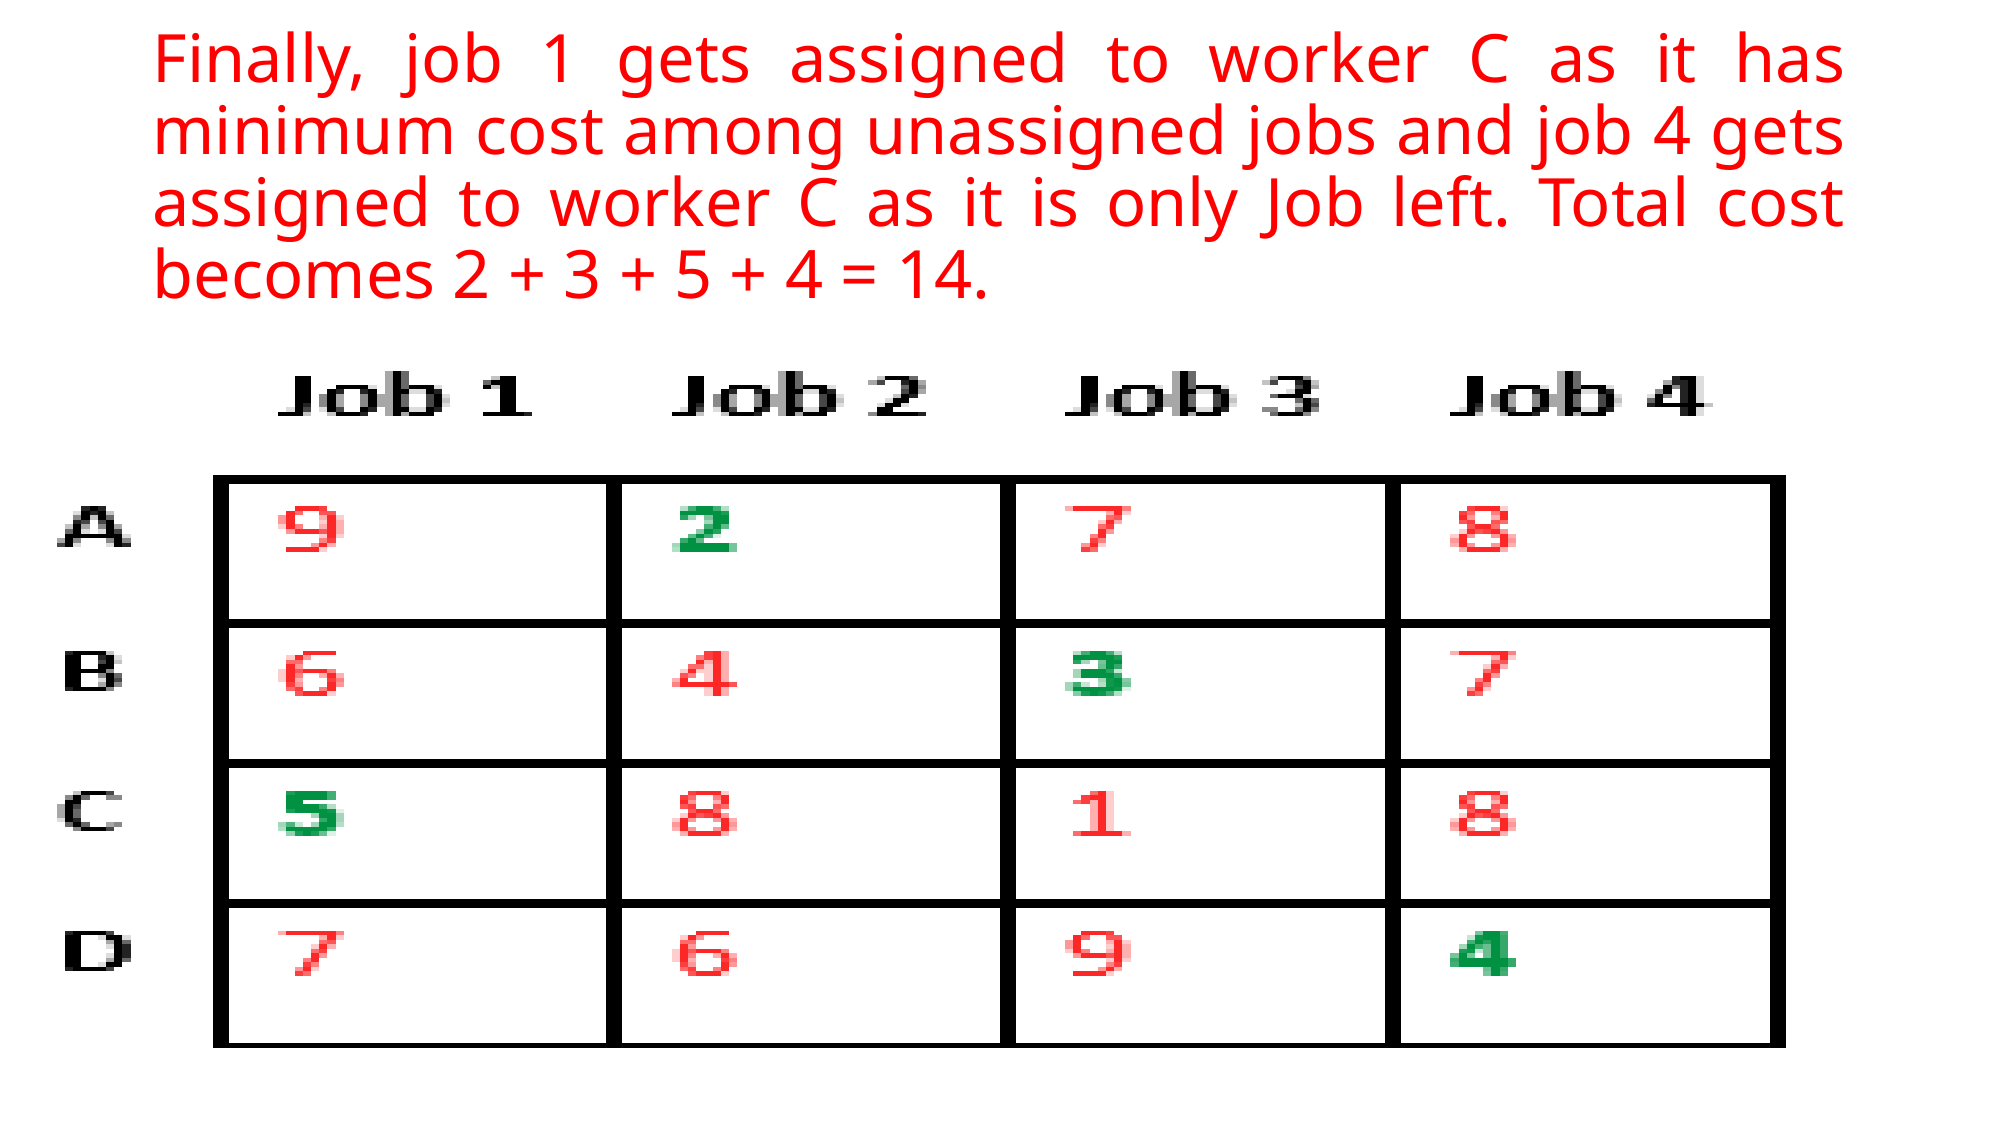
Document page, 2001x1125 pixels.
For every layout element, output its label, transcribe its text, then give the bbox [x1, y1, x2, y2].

title Finally, job 1 gets assigned to worker C as it has minimum cost among unassigned jobs and job 4 gets assigned to worker C as it is only Job left. Total cost becomes 2 + 3 + 5 + 4 = 14. [137, 59, 1863, 278]
picture [0, 331, 2000, 1125]
